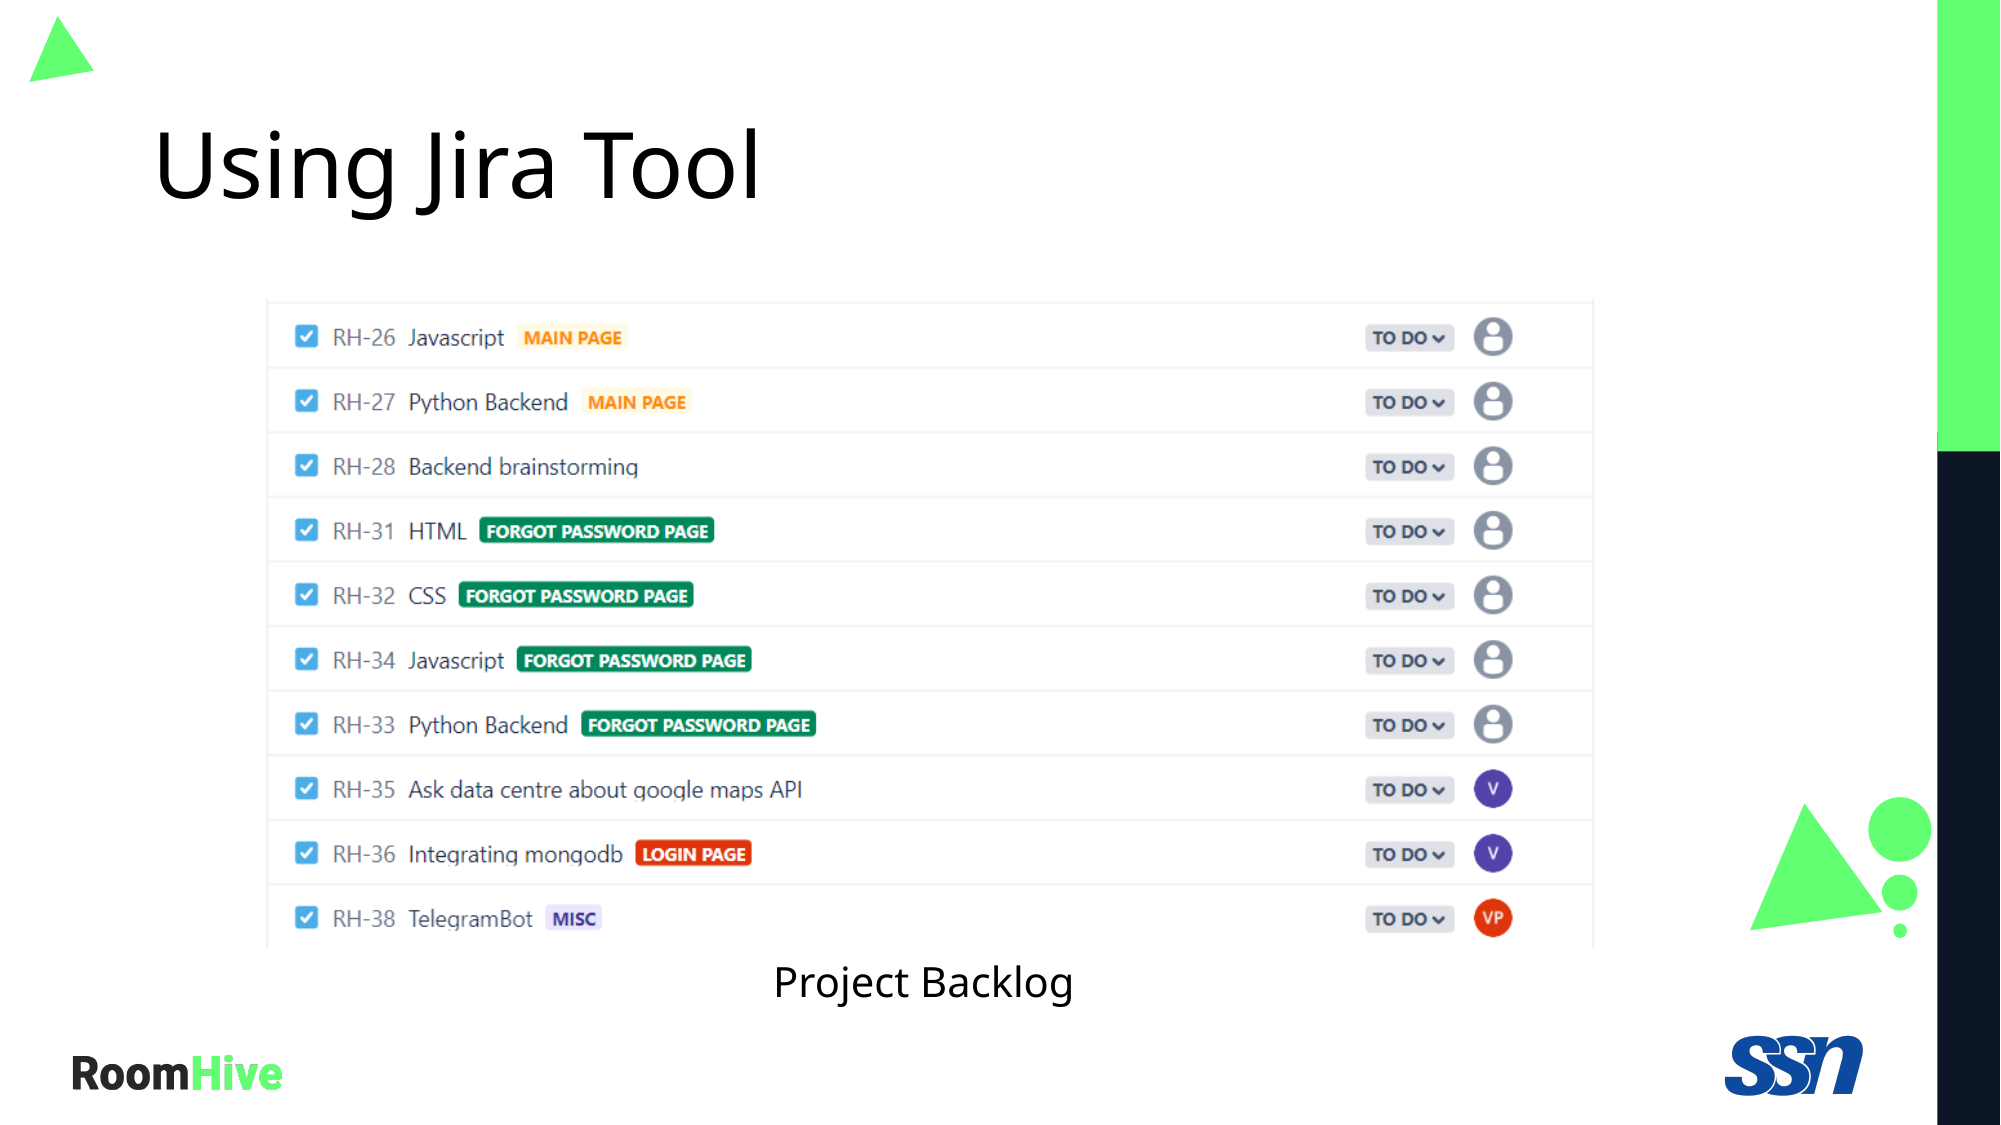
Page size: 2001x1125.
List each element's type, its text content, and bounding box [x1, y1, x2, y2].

title Using Jira Tool [137, 59, 1863, 278]
picture [1724, 1035, 1863, 1096]
picture [259, 298, 1594, 949]
picture [52, 973, 295, 1125]
text_box Project Backlog [758, 948, 2000, 1013]
